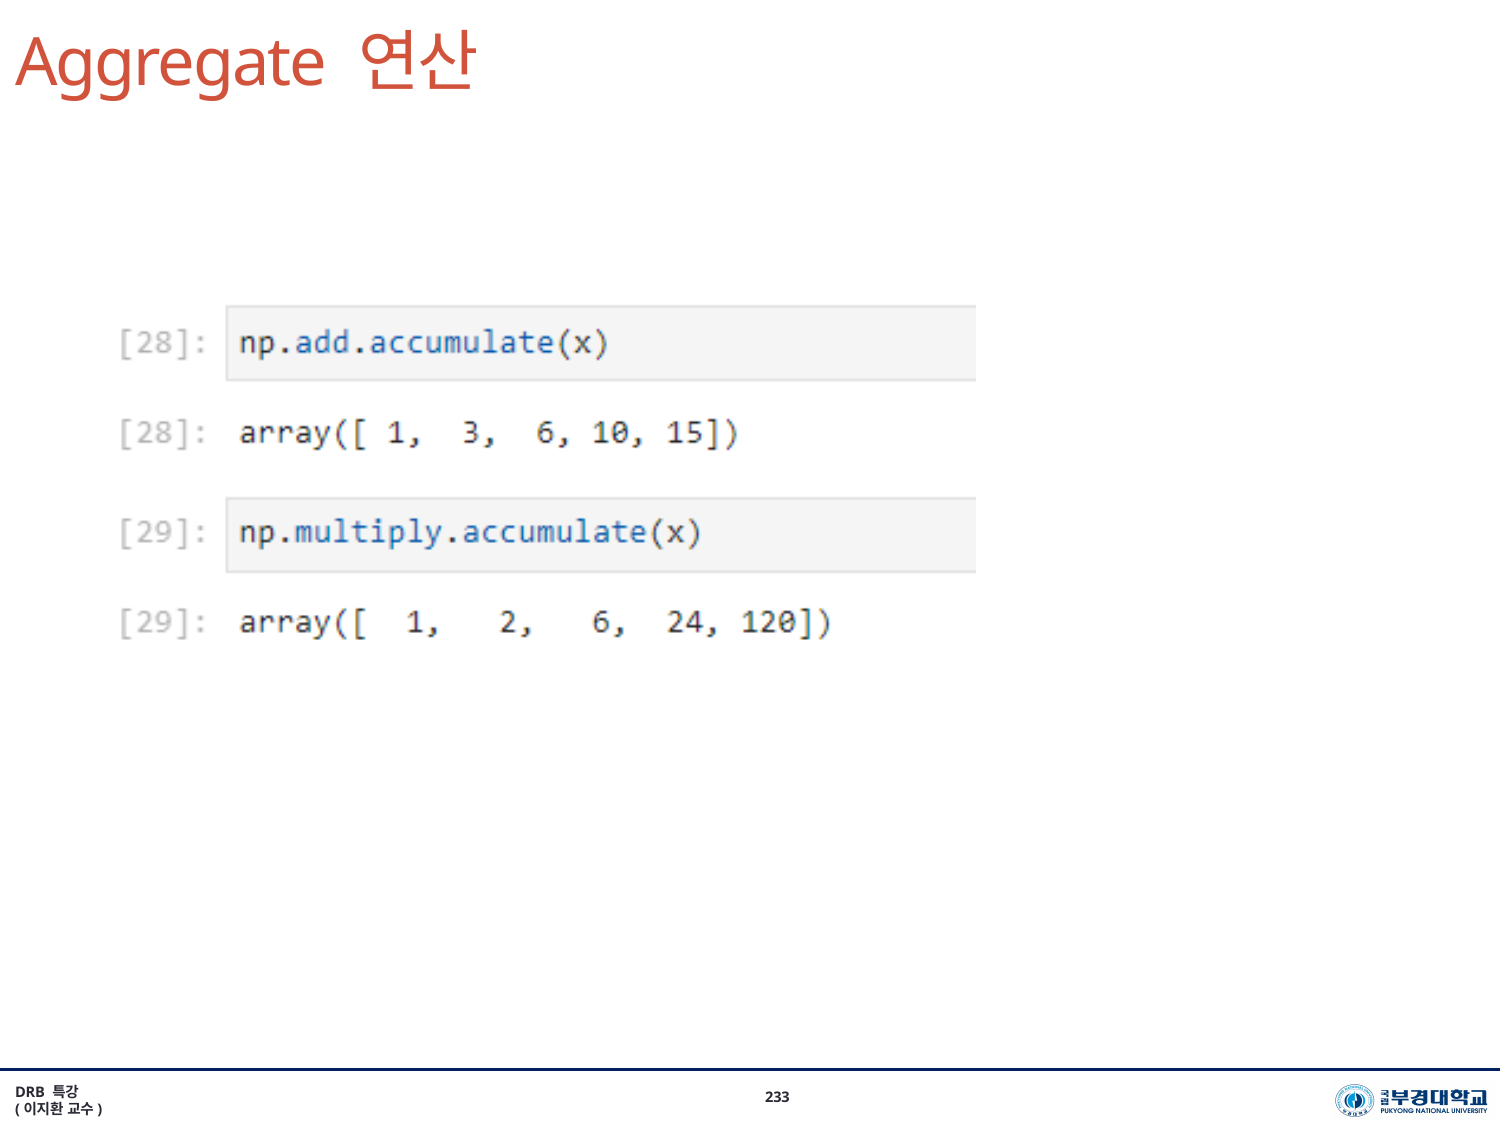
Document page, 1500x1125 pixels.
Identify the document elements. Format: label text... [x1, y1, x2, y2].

picture [1330, 1079, 1495, 1121]
title Aggregate 연산 [0, 1, 1500, 116]
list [75, 280, 977, 685]
slide_number DRB 특강 (이지환 교수) [0, 1082, 303, 1118]
